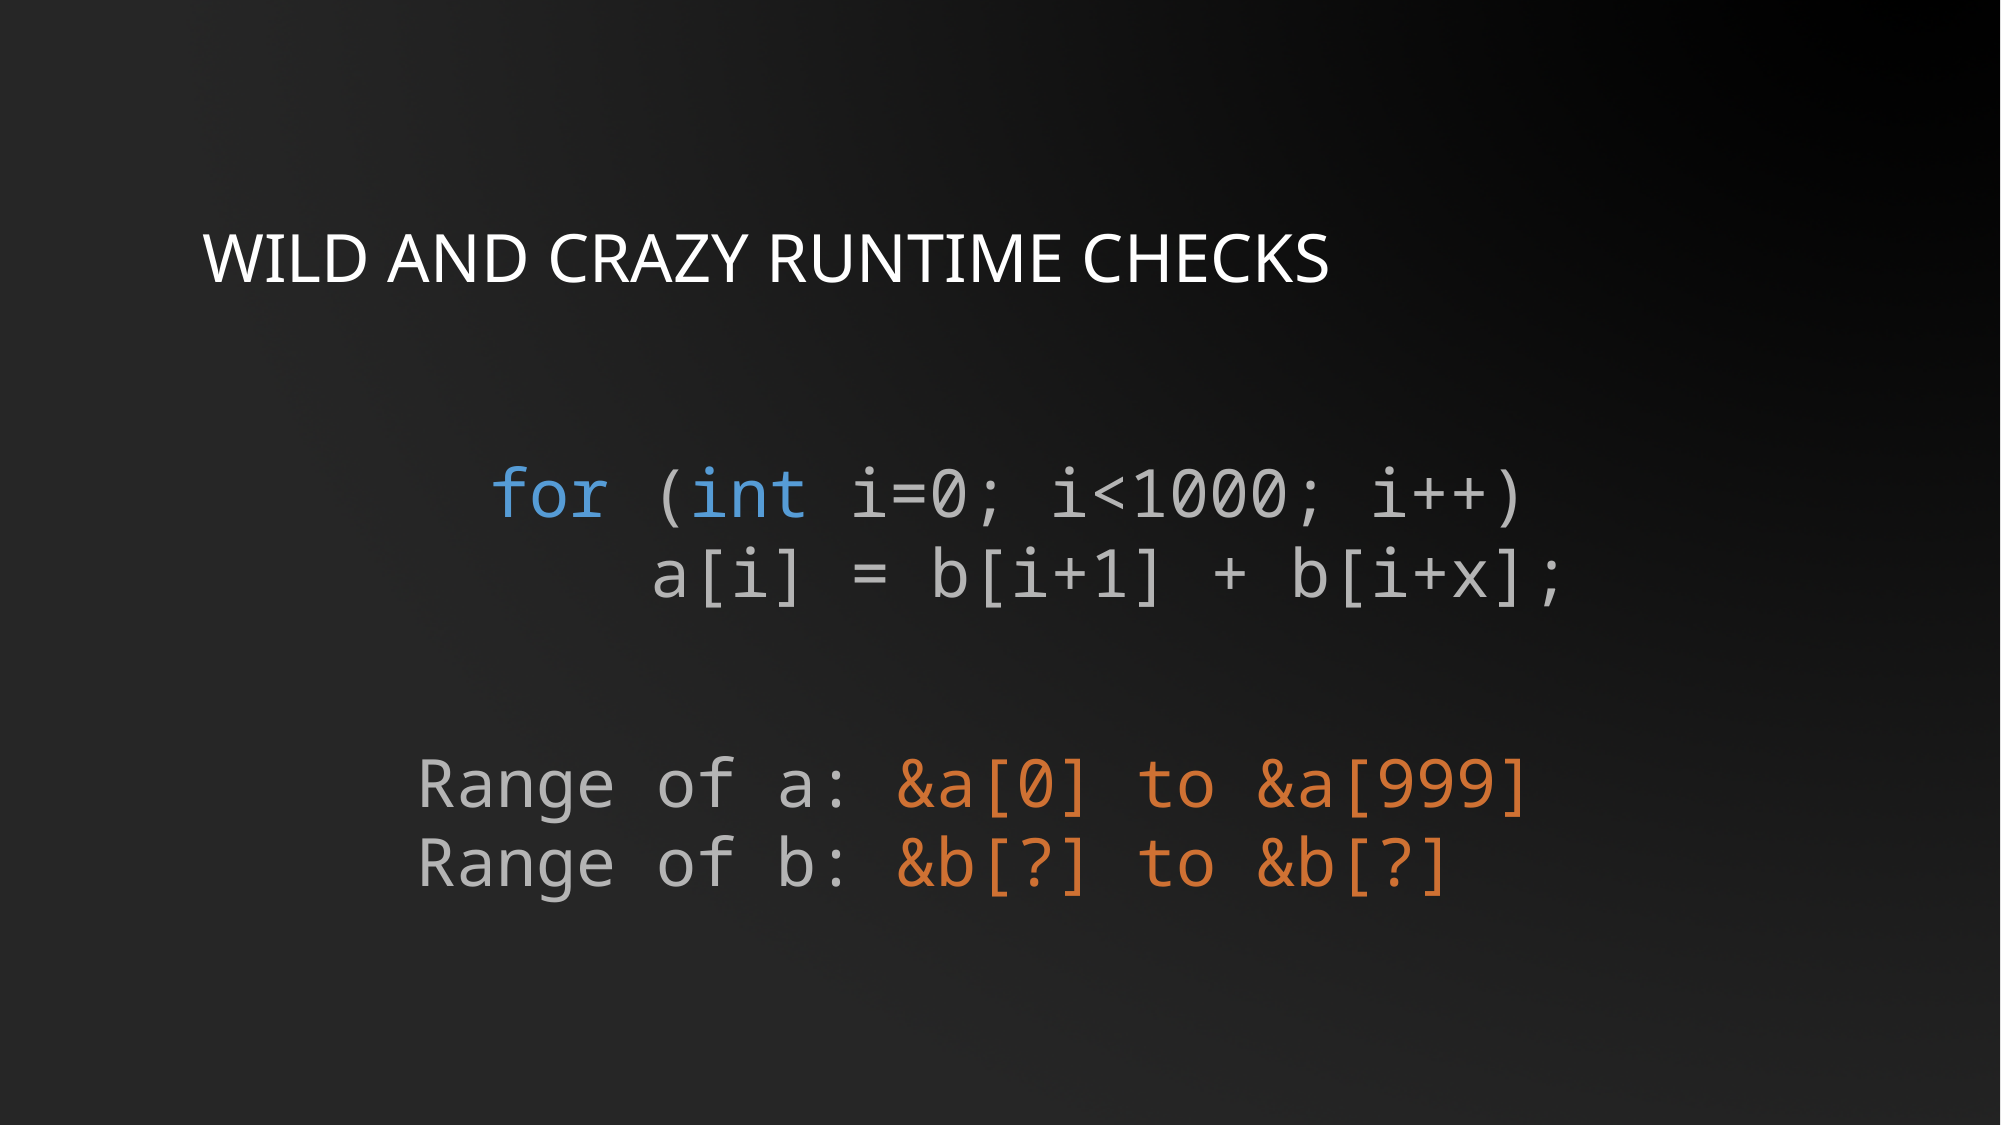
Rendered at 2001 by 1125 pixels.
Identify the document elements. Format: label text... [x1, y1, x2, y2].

title Wild and crazy runtime checks [187, 99, 1813, 413]
text_box Range of a: &a[0] to &a[999] Range of b: &b[?] to &b[?] [401, 732, 1743, 908]
picture [0, 0, 2001, 1125]
text_box for (int i=0; i<1000; i++) a[i] = b[i+1] + b[i+x]; [475, 443, 1628, 699]
